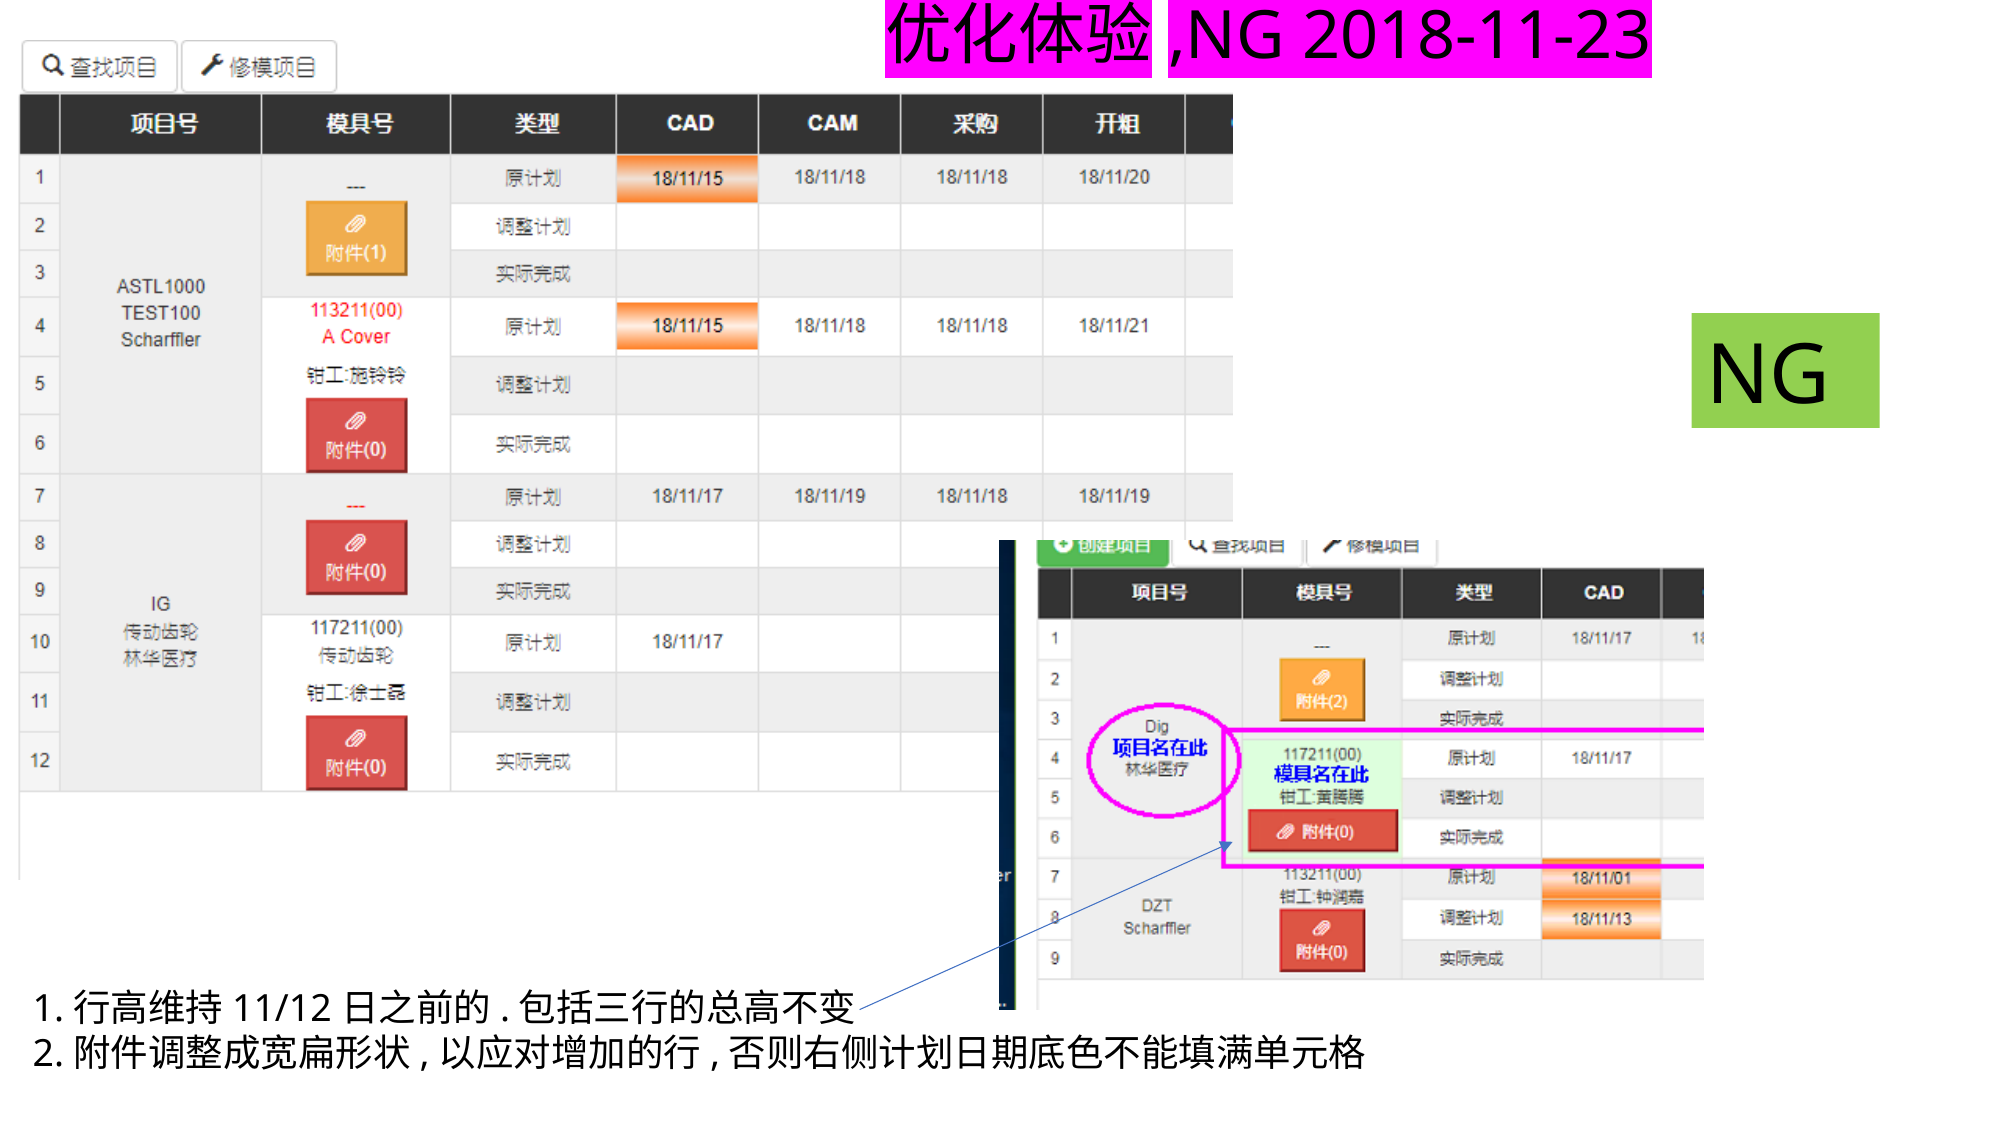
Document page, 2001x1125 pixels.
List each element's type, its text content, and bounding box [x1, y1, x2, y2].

text_box NG [1691, 313, 1880, 428]
text_box 1.行高维持11/12日之前的.包括三行的总高不变 2.附件调整成宽扁形状,以应对增加的行,否则右侧计划日期底色不能填满单元格 [17, 976, 1382, 1081]
picture [0, 40, 1704, 1010]
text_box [859, 841, 1233, 1010]
text_box 优化体验,NG 2018-11-23 [870, 0, 1667, 80]
